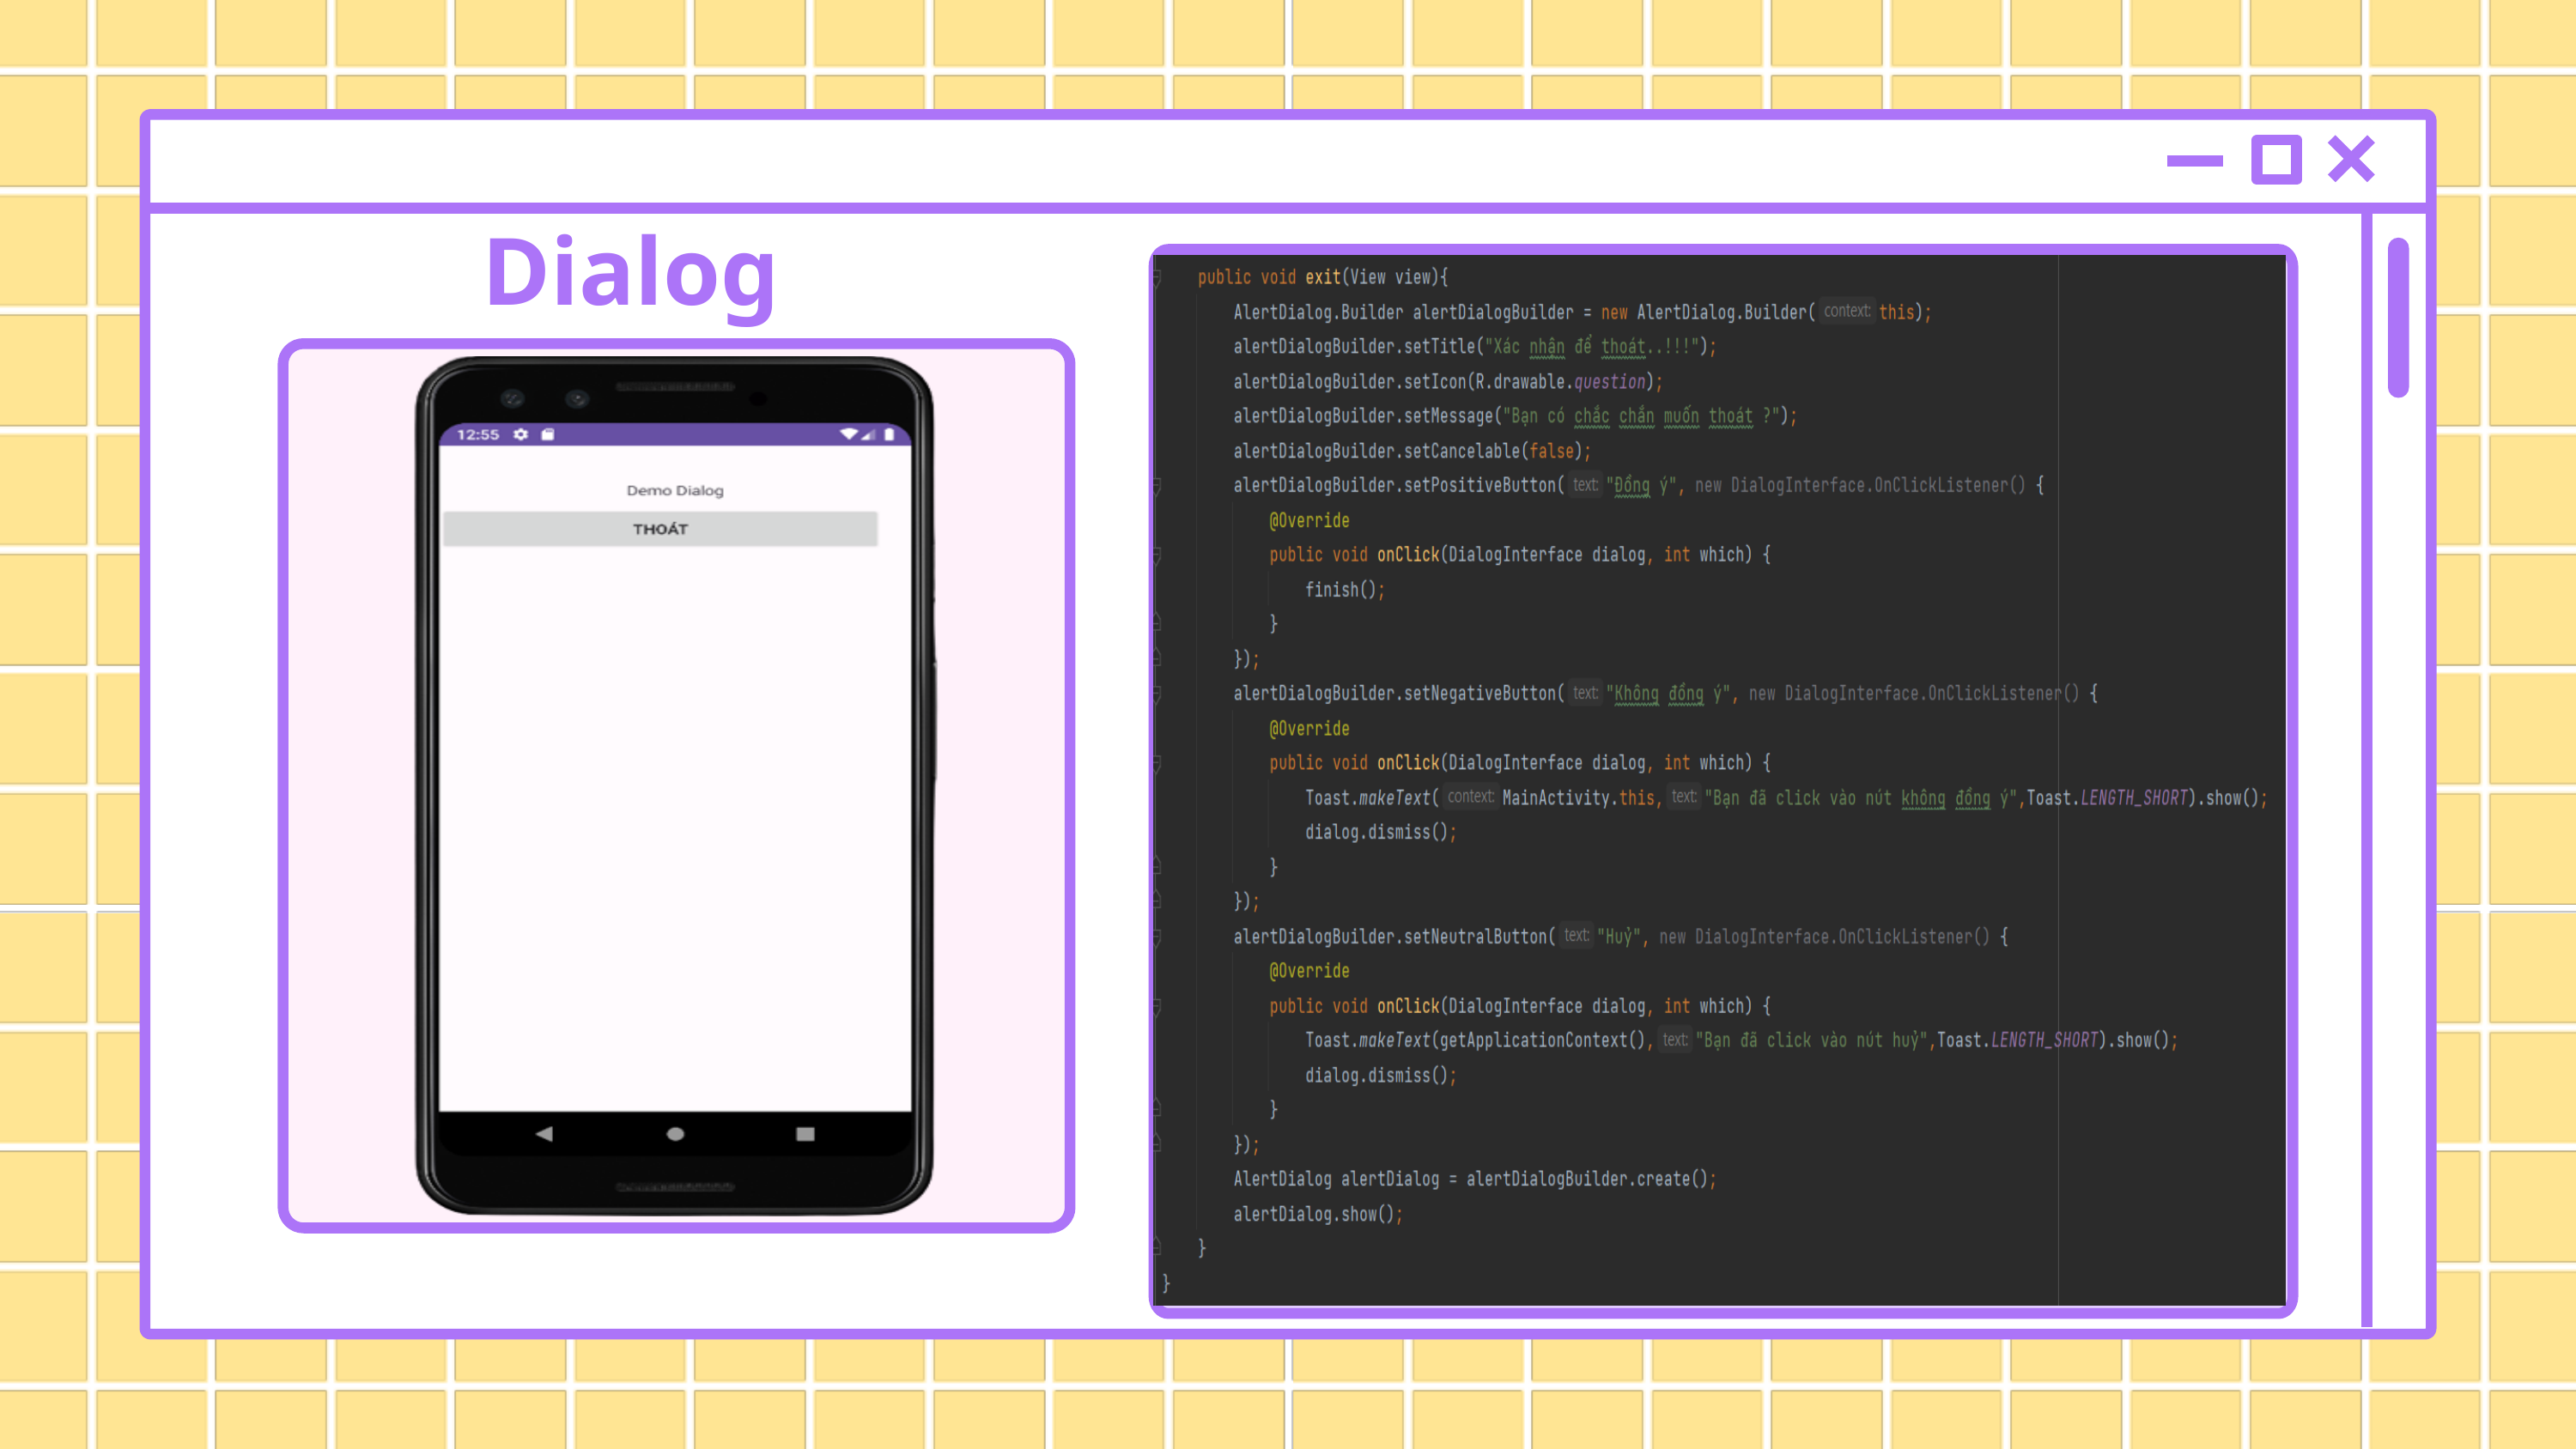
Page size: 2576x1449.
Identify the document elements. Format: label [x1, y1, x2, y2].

text_box [144, 91, 2432, 1335]
text_box [0, 0, 2576, 1449]
picture [1153, 254, 2286, 1306]
picture [325, 356, 994, 1216]
text_box [283, 323, 1071, 1228]
text_box [1153, 224, 2293, 1314]
